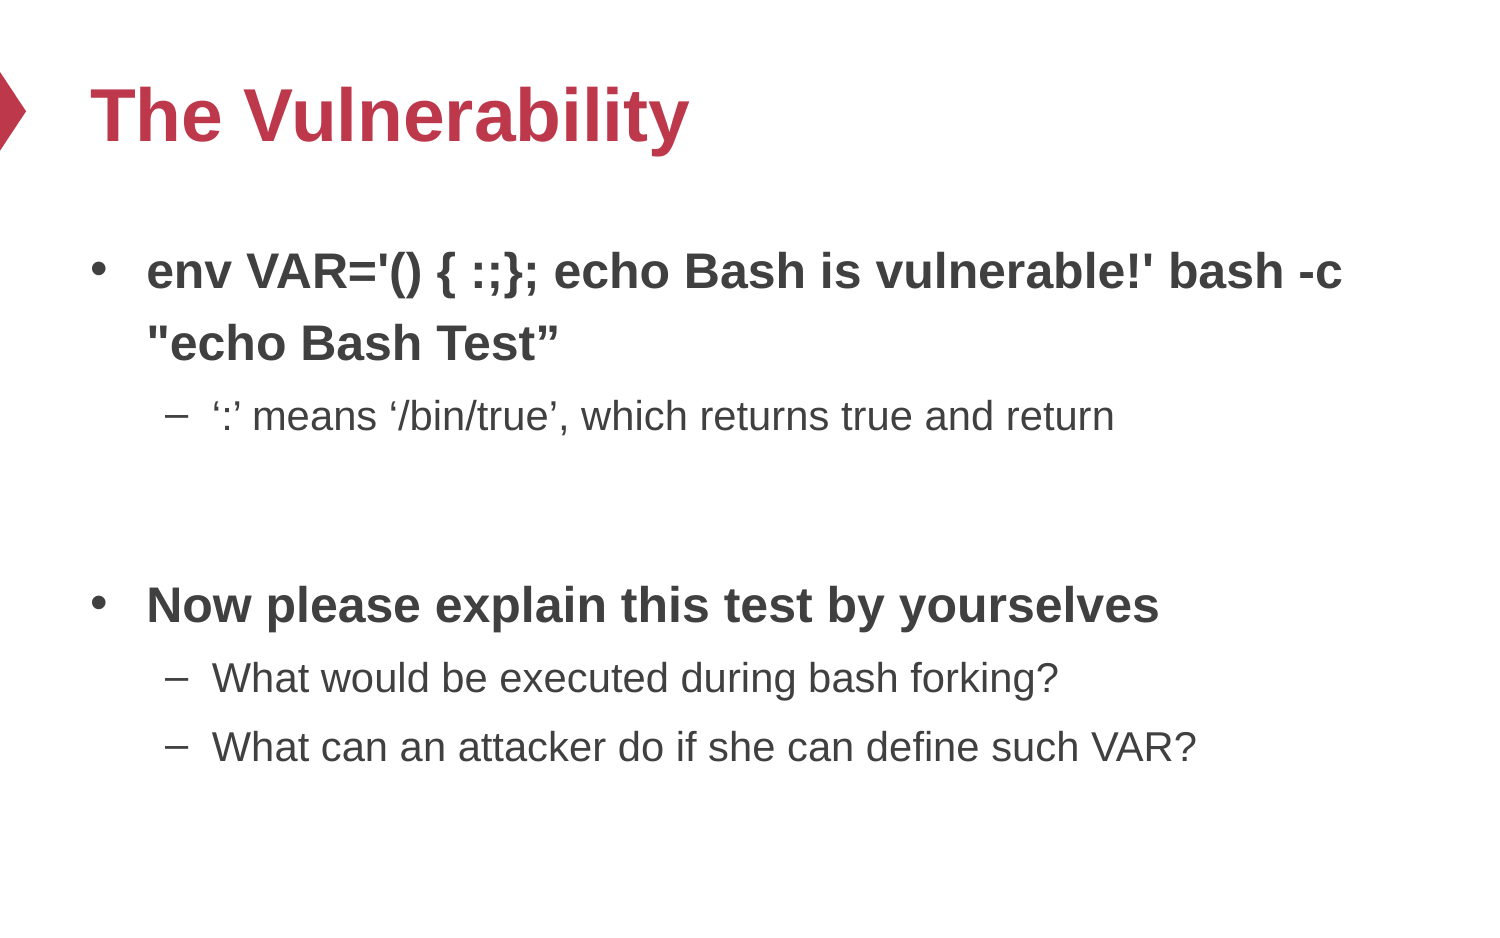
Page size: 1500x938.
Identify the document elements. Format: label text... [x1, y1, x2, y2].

list env VAR='() { :;}; echo Bash is vulnerable!' bash -c "echo Bash Test” ‘:’ means ‘/bin/true’, which returns true and return Now please explain this test by yourselves What would be executed during bash forking? What can an attacker do if she can define such VAR? [75, 218, 1425, 859]
title The Vulnerability [75, 37, 1425, 186]
